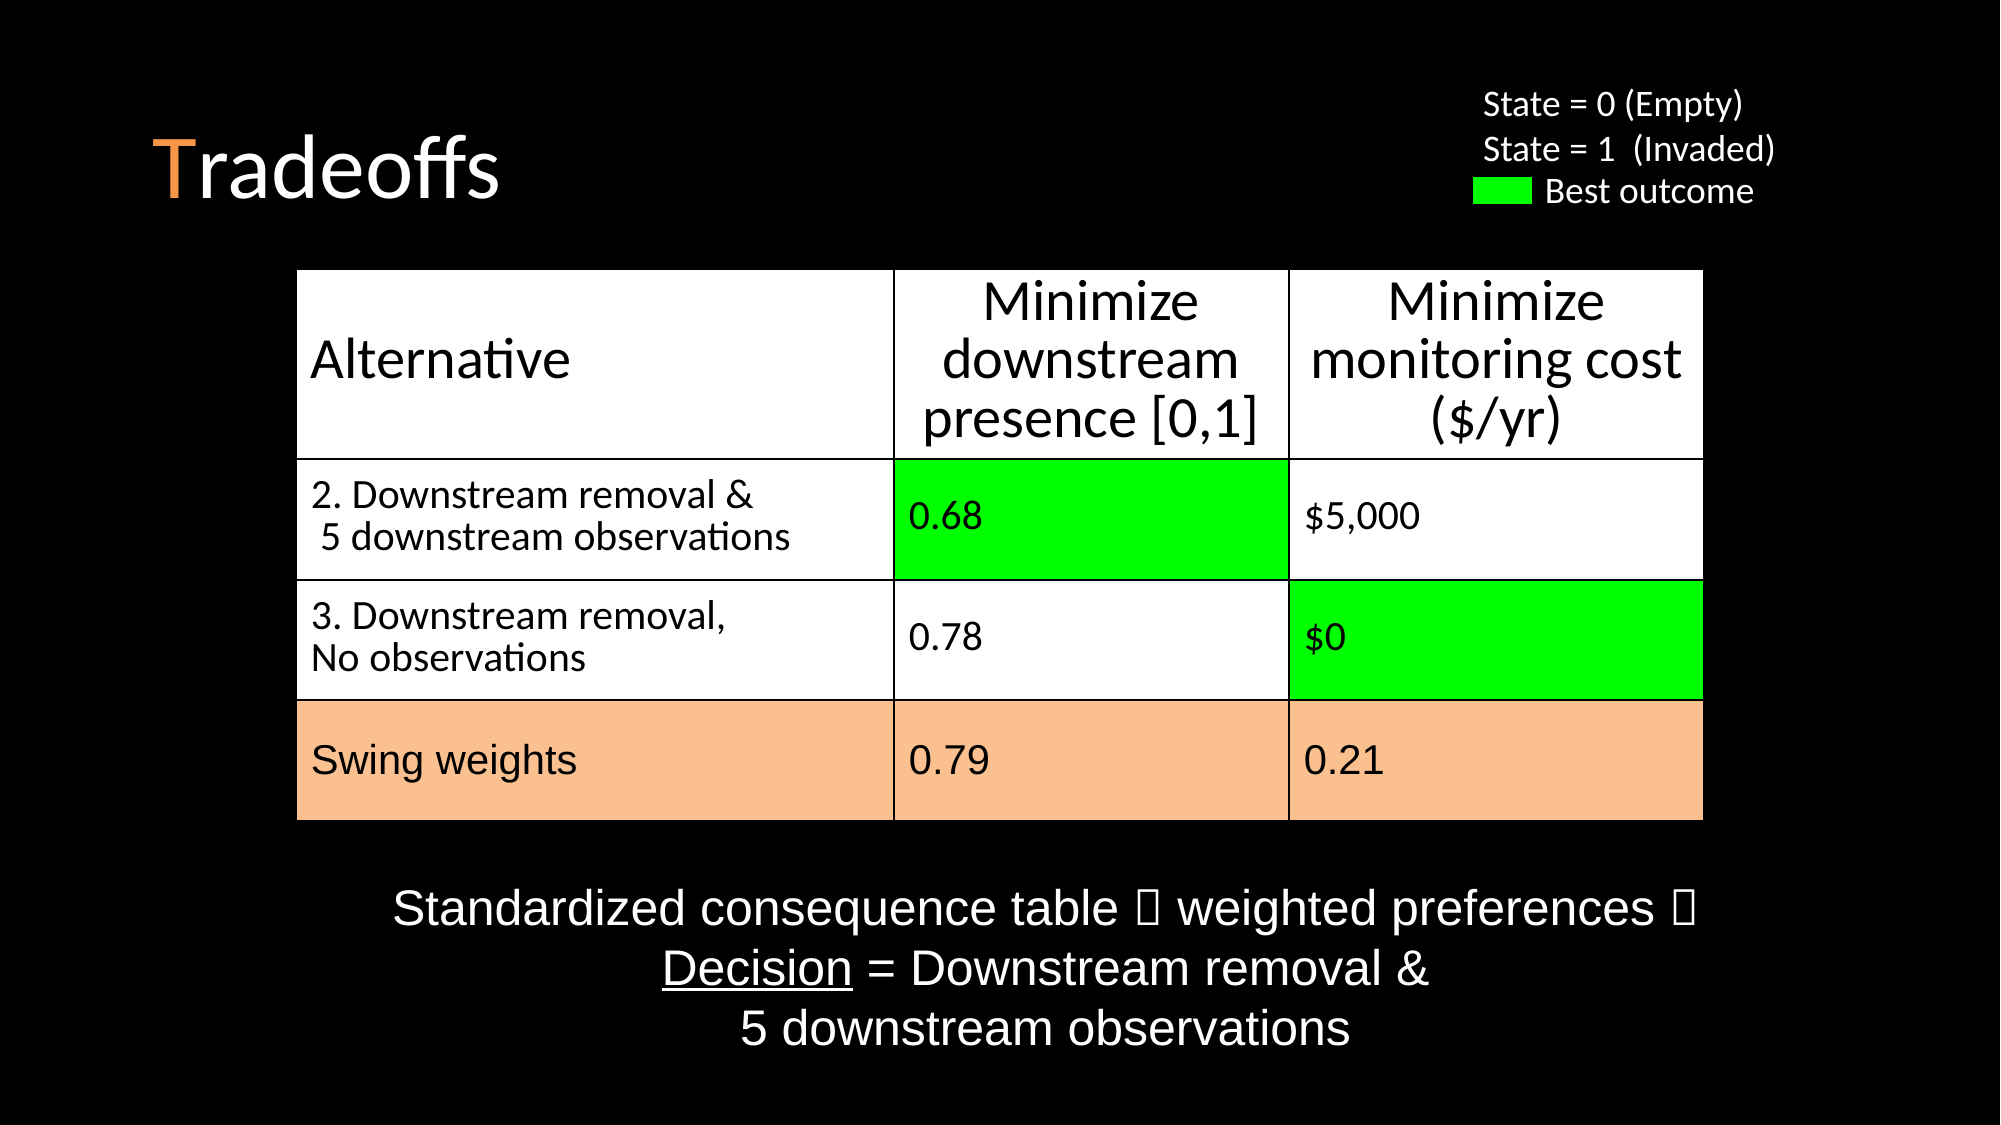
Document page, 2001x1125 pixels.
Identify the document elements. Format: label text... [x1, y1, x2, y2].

table_cell 3. Downstream removal, No observations [297, 581, 893, 699]
table_cell 0.68 [895, 460, 1288, 579]
table_cell 0.78 [895, 581, 1288, 699]
text_box Standardized consequence table  weighted preferences  Decision = Downstream removal & 5 downstream observations [319, 868, 1772, 1063]
table_header Alternative [297, 270, 893, 458]
table_cell $5,000 [1290, 460, 1703, 579]
table_cell Swing weights [297, 701, 893, 820]
table_cell 2. Downstream removal & 5 downstream observations [297, 460, 893, 579]
table_cell 0.79 [895, 701, 1288, 820]
table_header Minimize downstream presence [0,1] [895, 270, 1288, 458]
text_box State = 0 (Empty) State = 1 (Invaded) [1468, 71, 1803, 177]
text_box Best outcome [1530, 158, 1790, 219]
table_cell 0.21 [1290, 701, 1703, 820]
text_box [1471, 176, 1530, 206]
table_header Minimize monitoring cost ($/yr) [1290, 270, 1703, 458]
title Tradeoffs [137, 59, 1863, 278]
table_cell $0 [1290, 581, 1703, 699]
